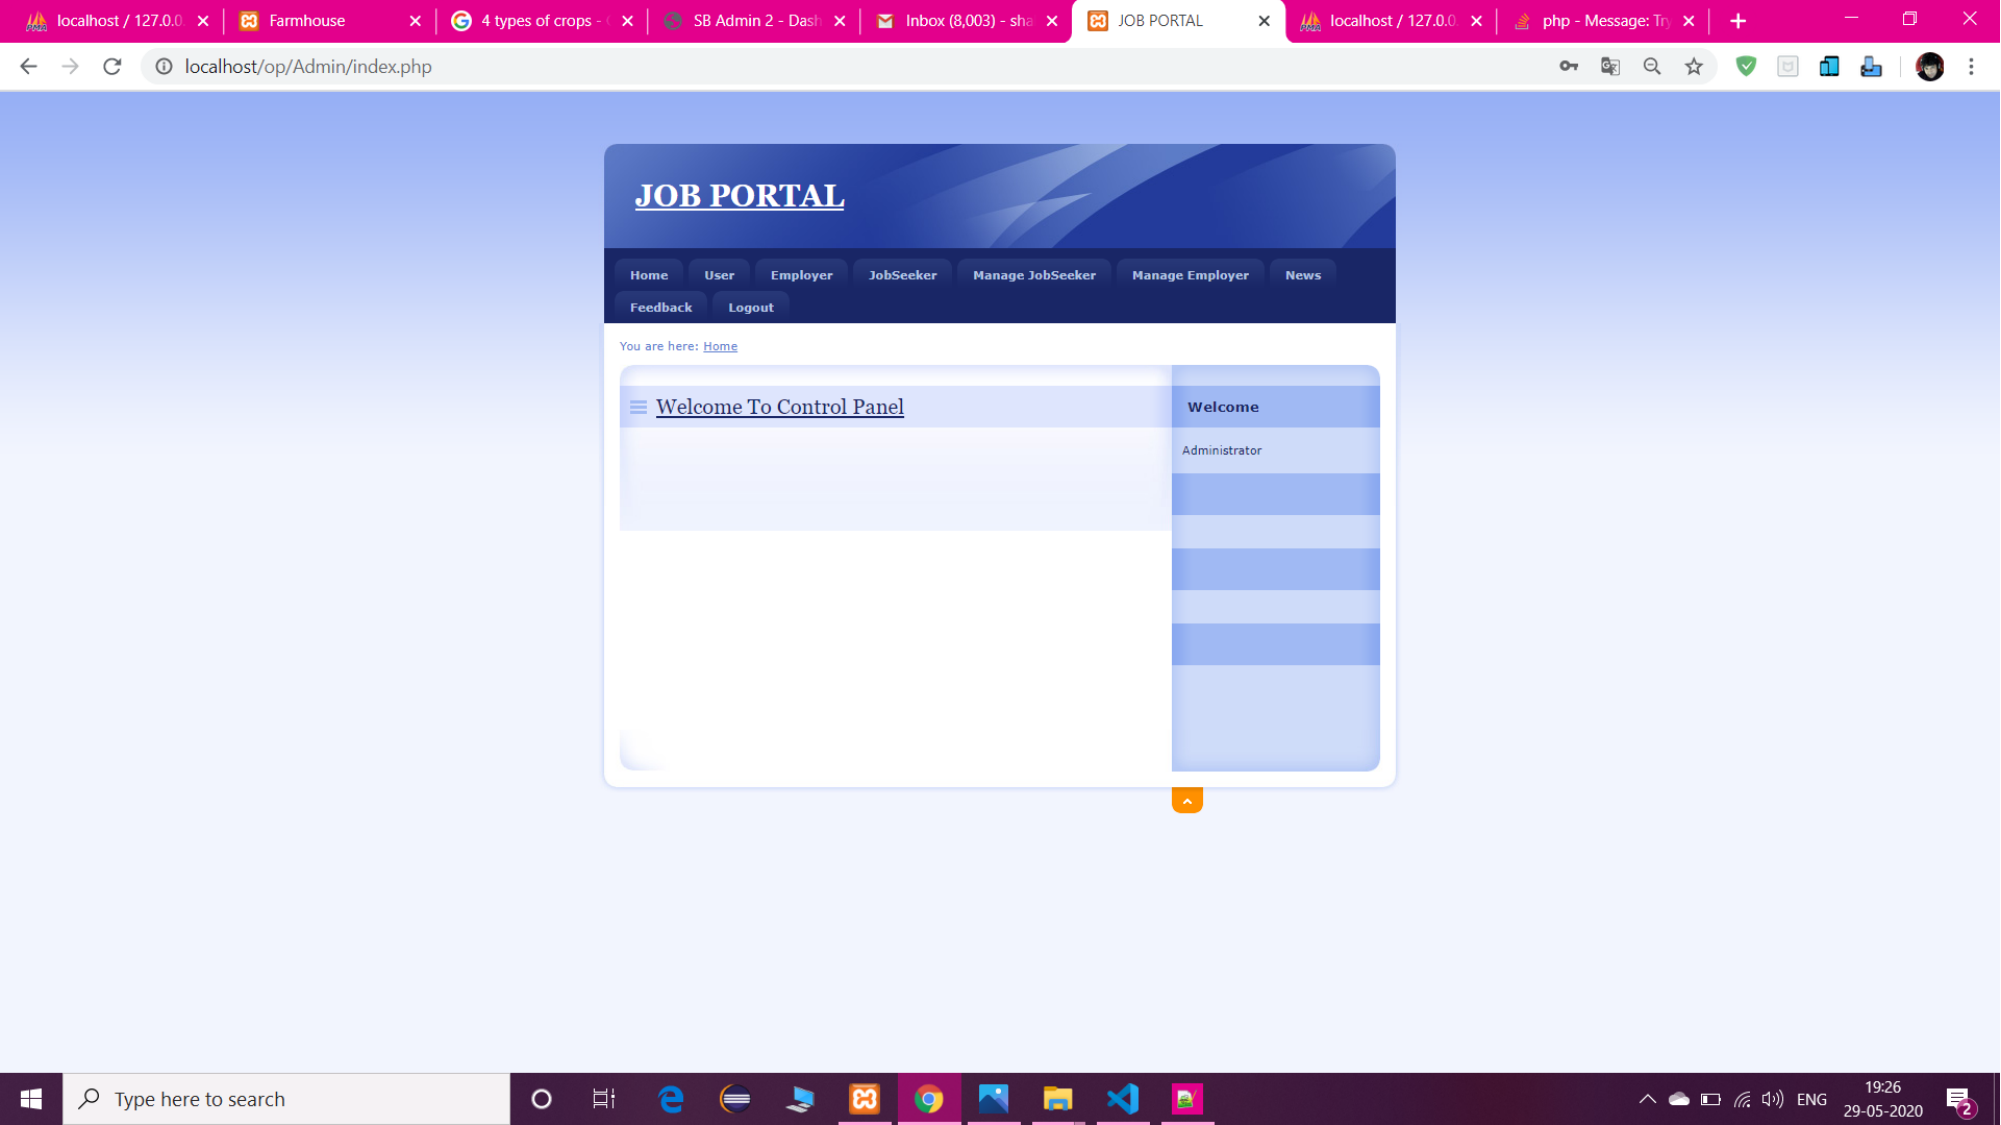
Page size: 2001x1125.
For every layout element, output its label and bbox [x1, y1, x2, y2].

list [0, 0, 2000, 1125]
